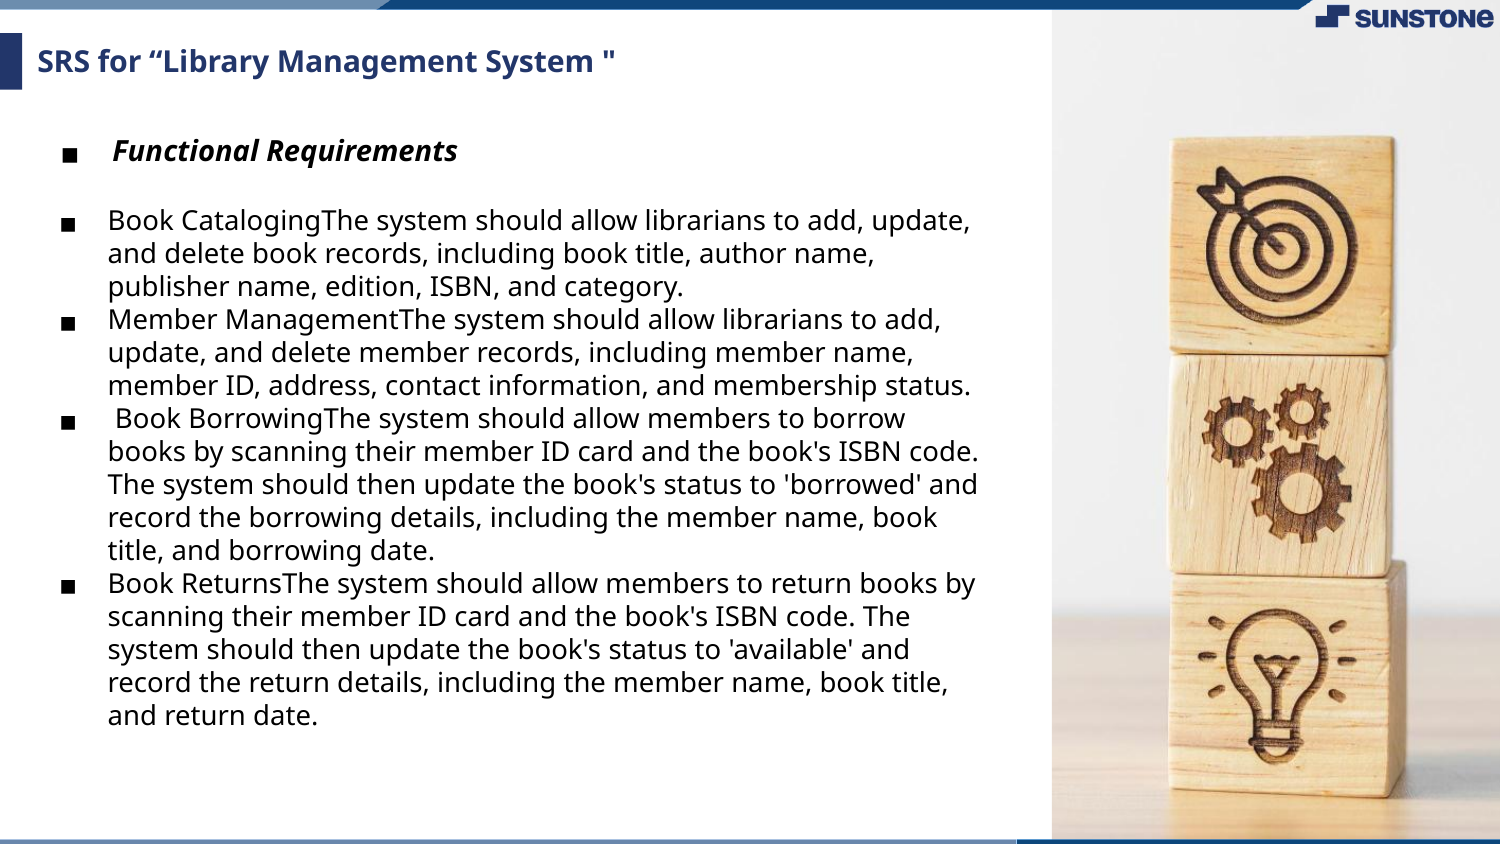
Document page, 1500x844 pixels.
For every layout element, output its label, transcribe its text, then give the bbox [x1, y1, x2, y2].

list Book CatalogingThe system should allow librarians to add, update, and delete book records, including book title, author name, publisher name, edition, ISBN, and category. Member ManagementThe system should allow librarians to add, update, and delete member records, including member name, member ID, address, contact information, and membership status. Book BorrowingThe system should allow members to borrow books by scanning their member ID card and the book's ISBN code. The system should then update the book's status to 'borrowed' and record the borrowing details, including the member name, book title, and borrowing date. Book ReturnsThe system should allow members to return books by scanning their member ID card and the book's ISBN code. The system should then update the book's status to 'available' and record the return details, including the member name, book title, and return date. [22, 195, 996, 769]
picture [0, 0, 1500, 844]
title SRS for “Library Management System " [22, 33, 1316, 90]
list Functional Requirements [22, 124, 750, 181]
